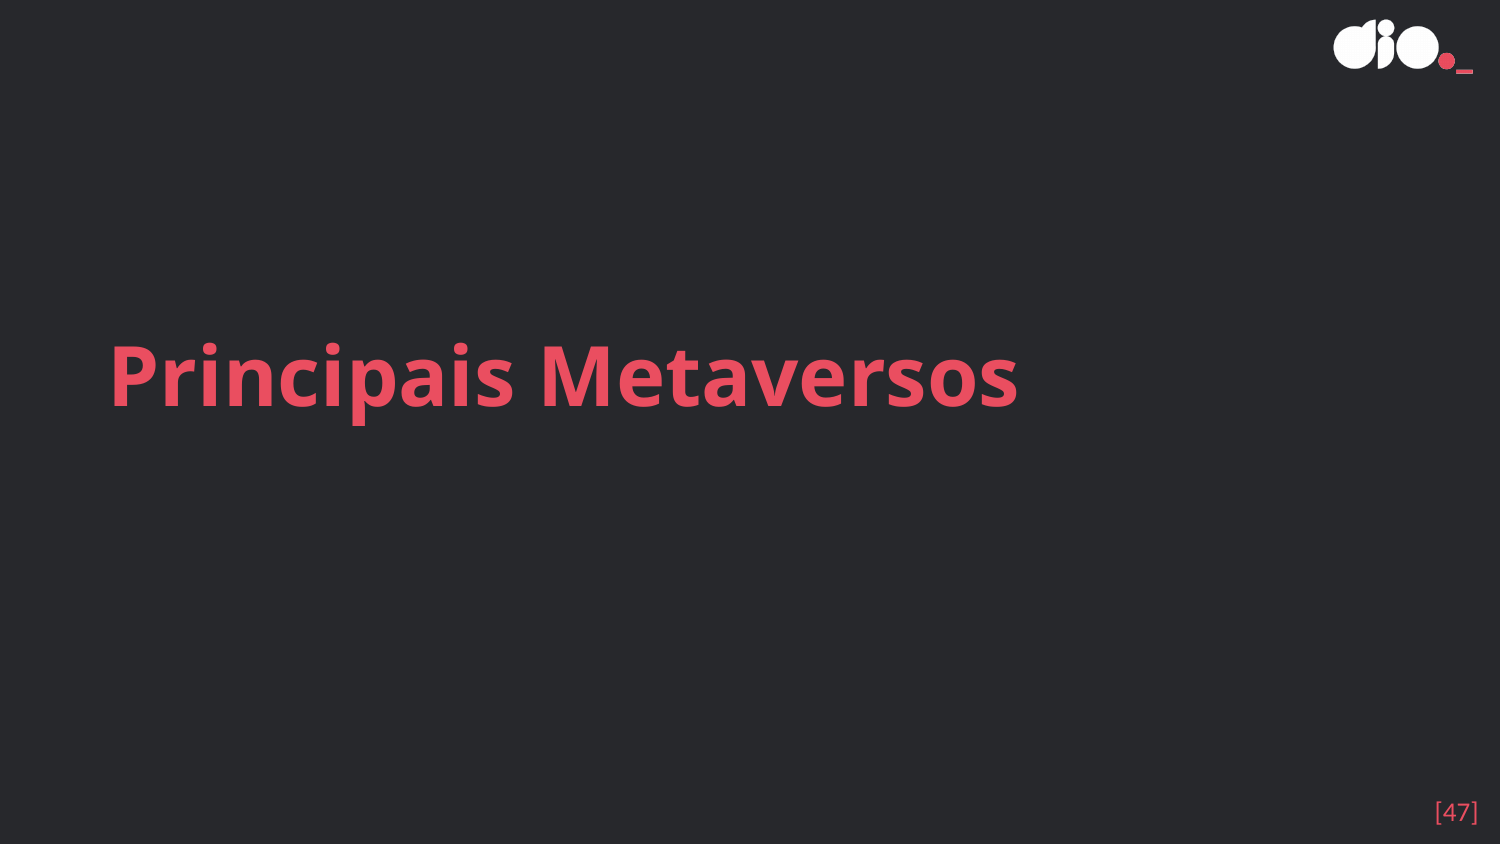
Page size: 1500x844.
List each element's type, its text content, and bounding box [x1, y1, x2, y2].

picture [1332, 19, 1474, 75]
slide_number [47] [1403, 779, 1494, 844]
text_box Principais Metaversos [92, 292, 1309, 558]
